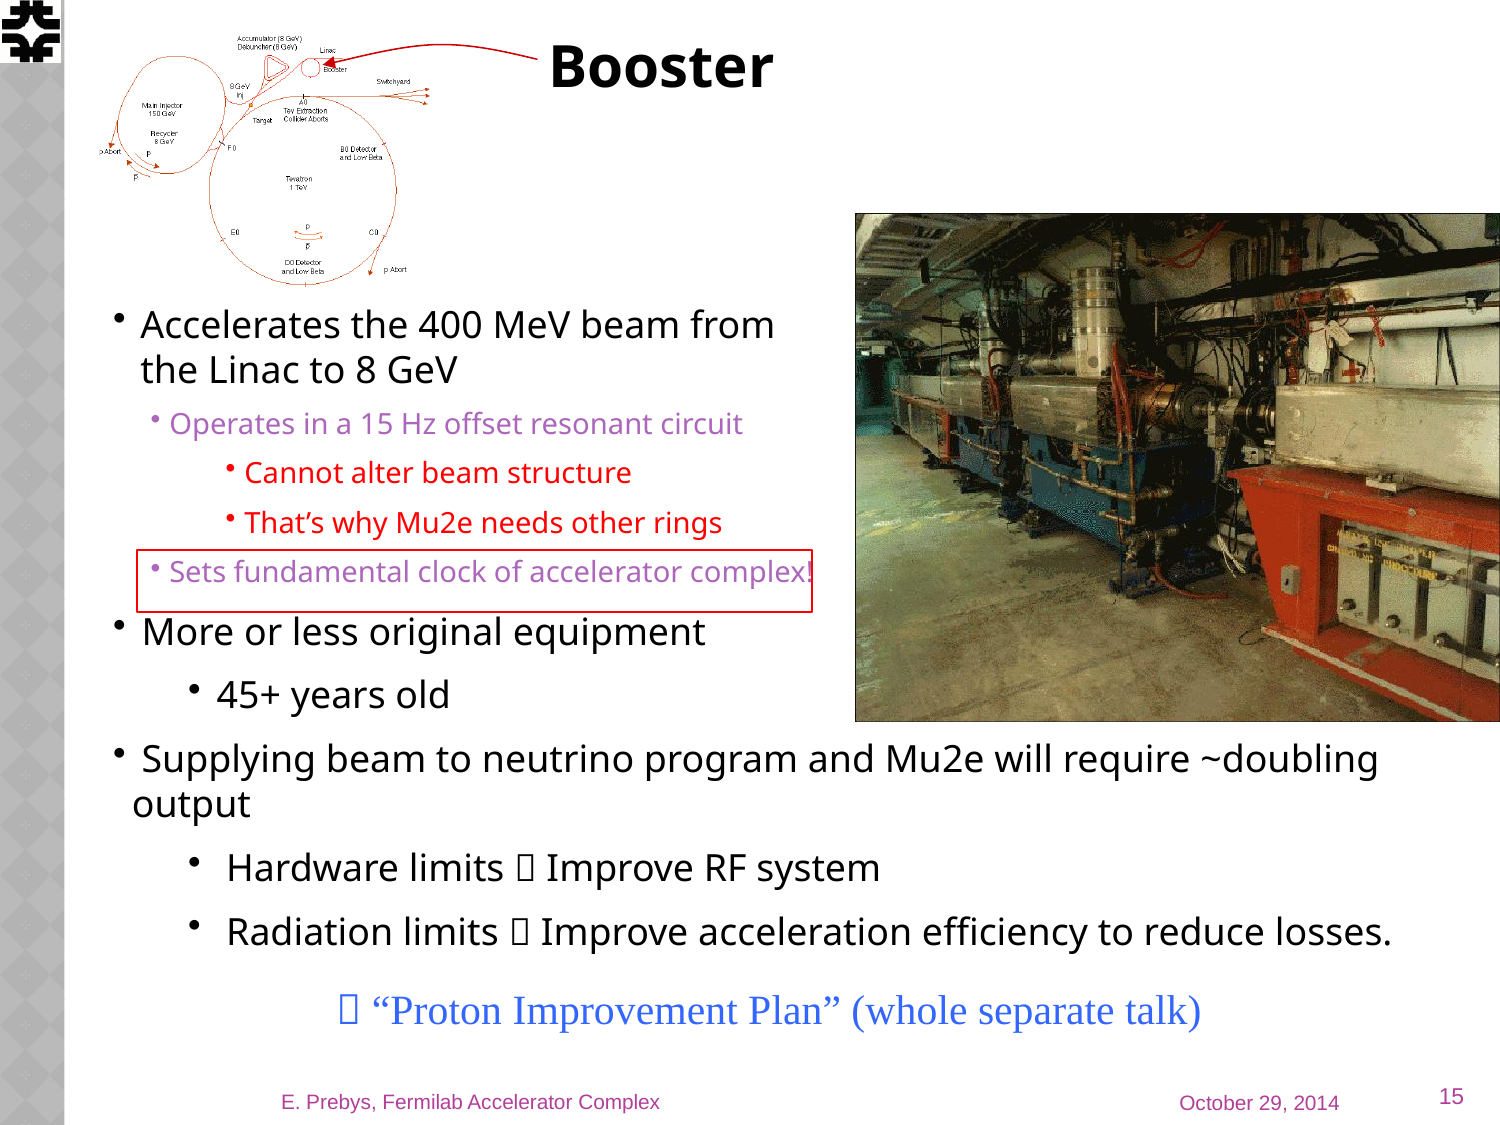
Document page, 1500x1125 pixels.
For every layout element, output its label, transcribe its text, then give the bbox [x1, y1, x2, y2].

picture [0, 0, 61, 63]
text_box Accelerates the 400 MeV beam from the Linac to 8 GeV Operates in a 15 Hz offset resonant circuit Cannot alter beam structure That’s why Mu2e needs other rings Sets fundamental clock of accelerator complex! More or less original equipment 45+ years old Supplying beam to neutrino program and Mu2e will require ~doubling output Hardware limits  Improve RF system Radiation limits  Improve acceleration efficiency to reduce losses. [98, 293, 1481, 960]
text_box [134, 547, 816, 616]
text_box [435, 44, 538, 62]
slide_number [863, 1077, 1355, 1115]
text_box  “Proton Improvement Plan” (whole separate talk) [299, 975, 1239, 1040]
picture [855, 212, 1500, 722]
picture [99, 20, 431, 287]
slide_number 15 [1367, 1071, 1465, 1110]
footer E. Prebys, Fermilab Accelerator Complex [75, 1075, 675, 1114]
title Booster [540, 23, 1286, 100]
